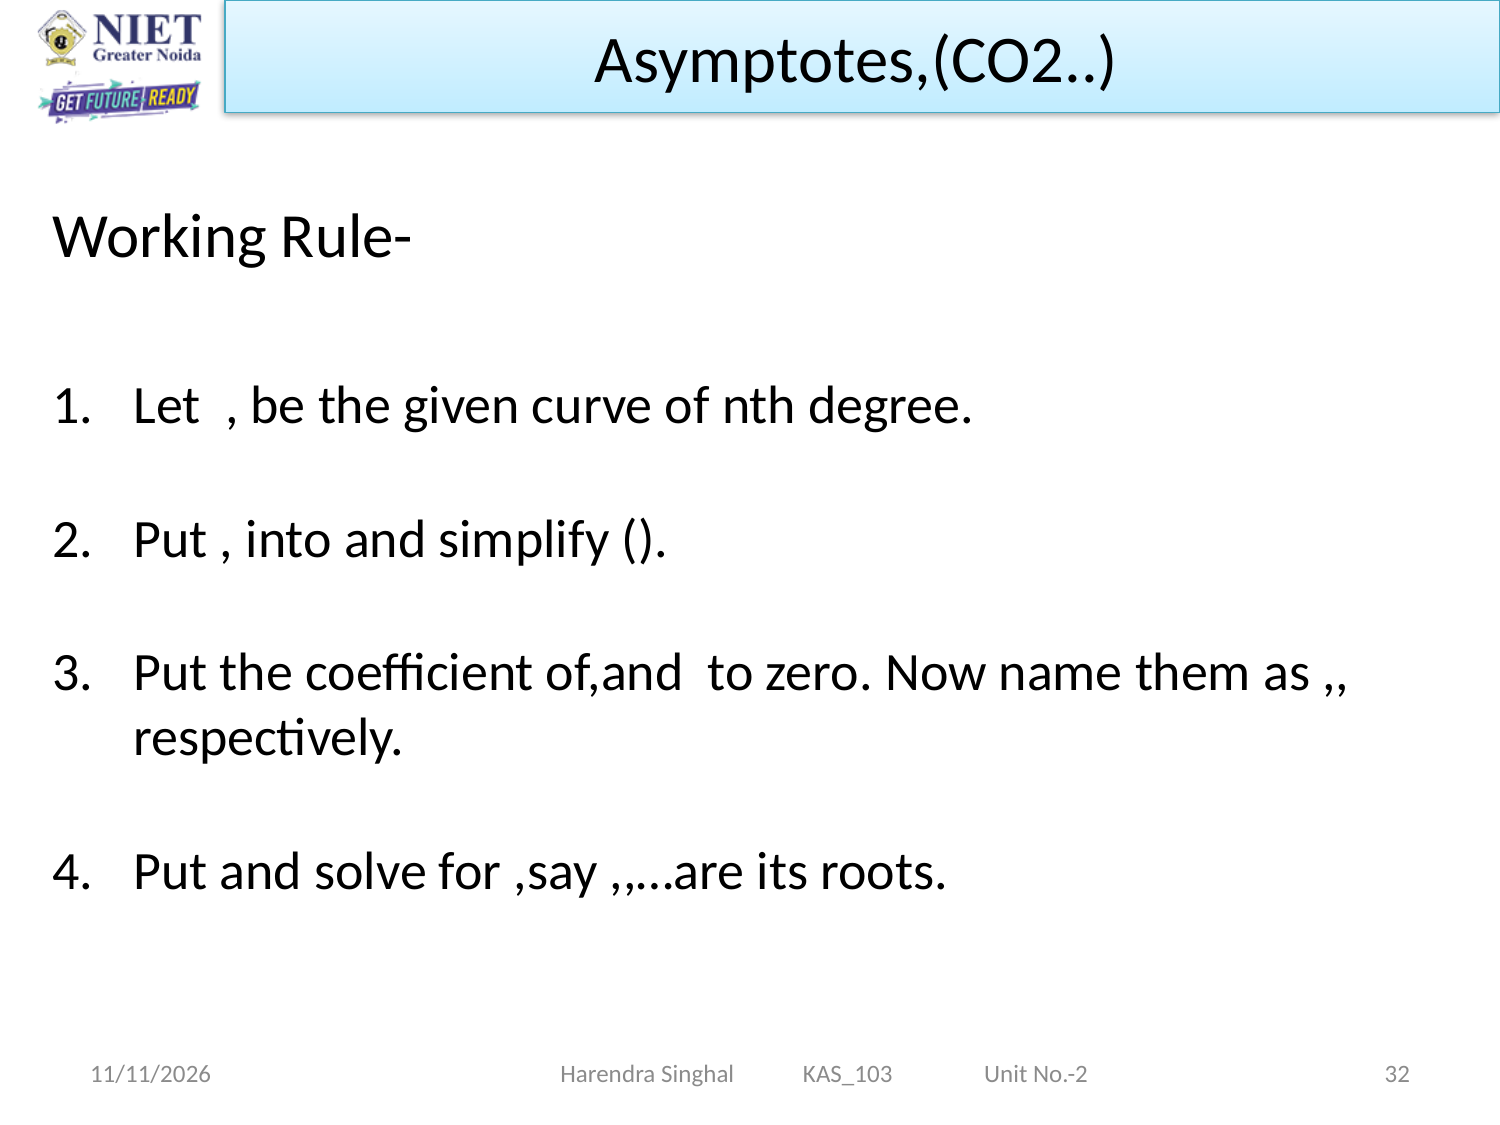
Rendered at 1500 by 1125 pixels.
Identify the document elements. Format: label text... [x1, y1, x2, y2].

text_box Asymptotes,(CO2..) [238, 0, 1500, 113]
footer Harendra Singhal KAS_103 Unit No.-2 [412, 1042, 1074, 1103]
picture [0, 0, 238, 135]
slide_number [75, 1042, 412, 1103]
slide_number 32 [1074, 1042, 1425, 1103]
